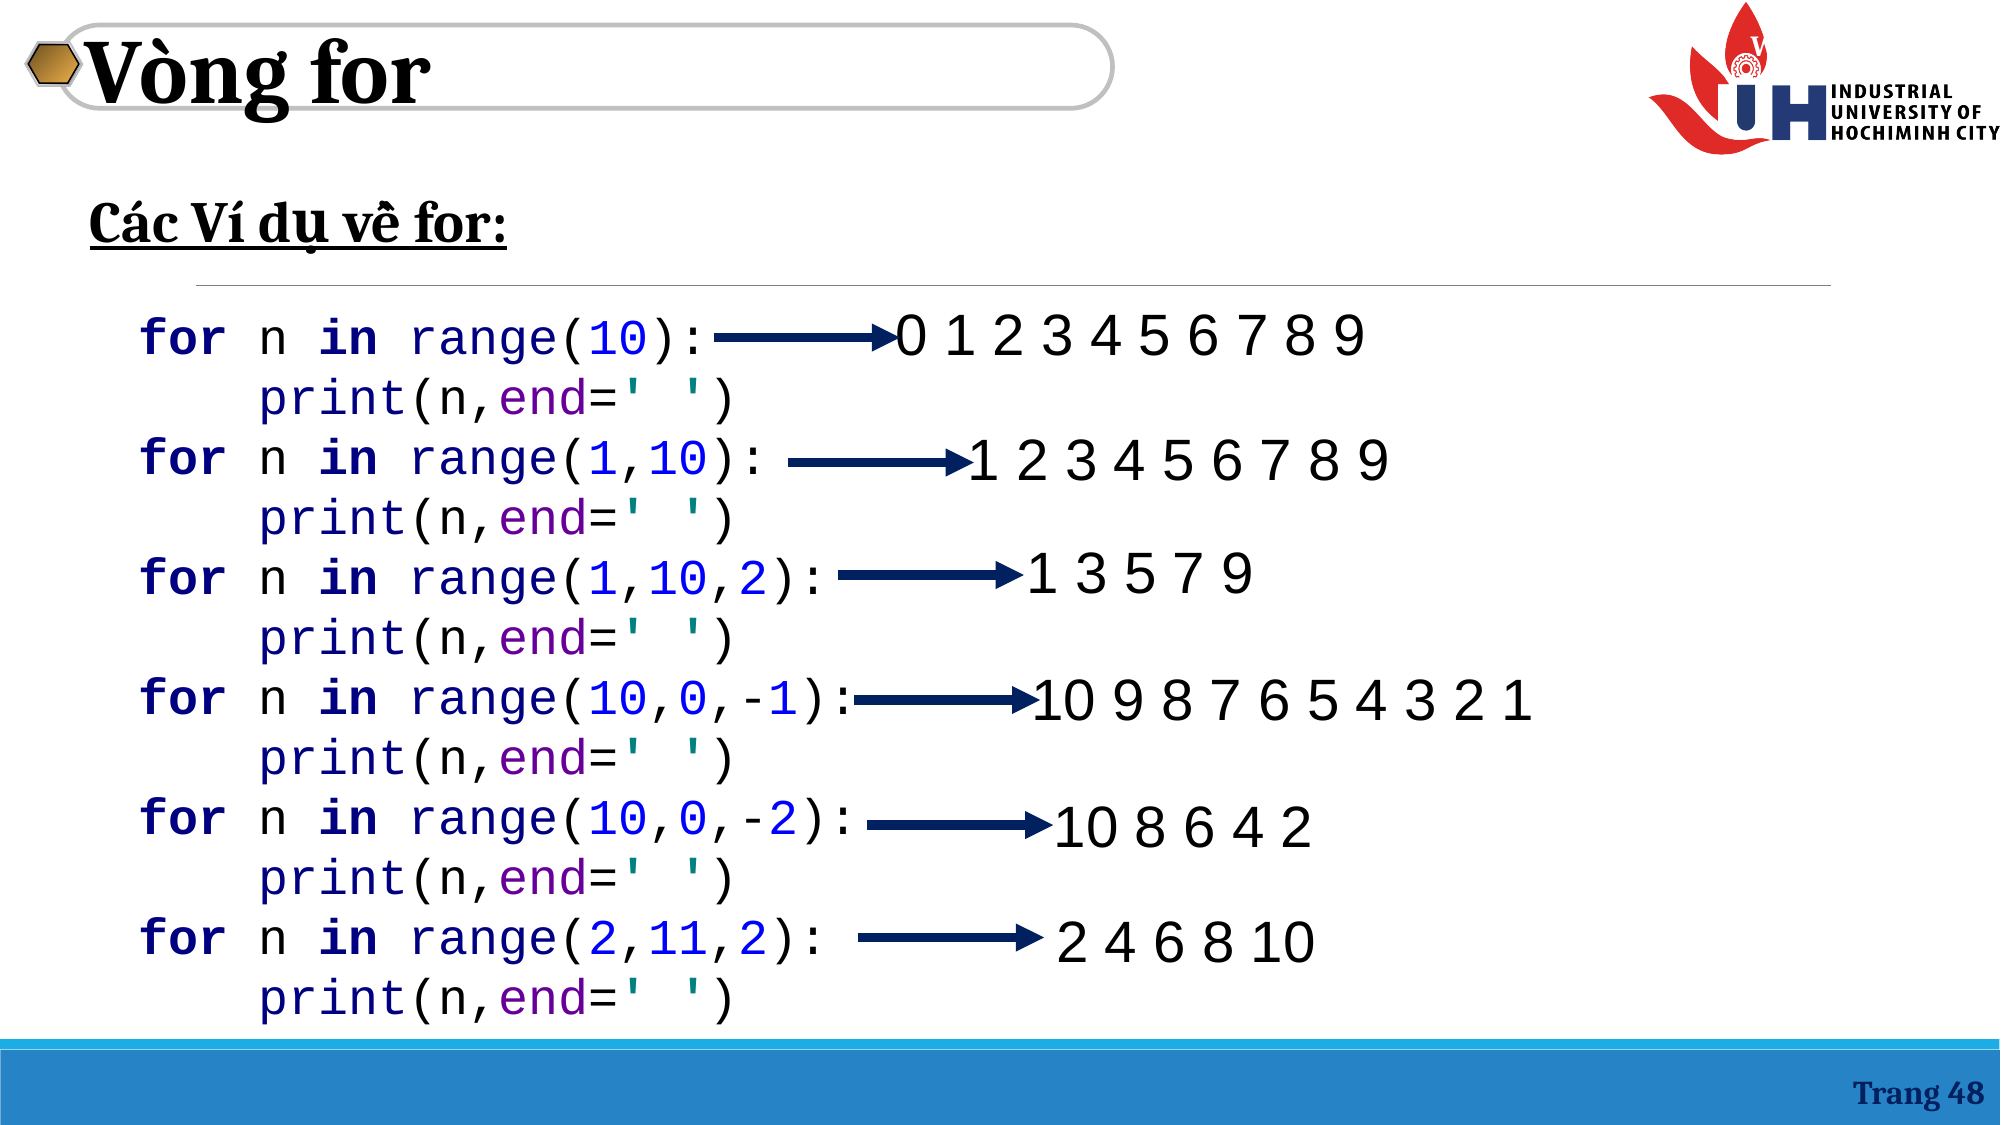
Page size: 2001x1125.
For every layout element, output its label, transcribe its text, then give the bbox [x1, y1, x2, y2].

text_box for n in range(10): print(n,end=' ') for n in range(1,10): print(n,end=' ') for n in range(1,10,2): print(n,end=' ') for n in range(10,0,-1): print(n,end=' ') for n in range(10,0,-2): print(n,end=' ') for n in range(2,11,2): print(n,end=' ') [123, 297, 900, 1033]
text_box 1 2 3 4 5 6 7 8 9 [953, 414, 1406, 500]
text_box 0 1 2 3 4 5 6 7 8 9 [880, 290, 1398, 375]
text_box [24, 24, 1113, 109]
text_box 2 4 6 8 10 [1041, 896, 1331, 982]
text_box 1 3 5 7 9 [1012, 527, 1286, 613]
text_box Các Ví dụ về for: [74, 176, 1950, 1038]
text_box 10 8 6 4 2 [1038, 782, 1345, 867]
slide_number Trang 48 [1533, 1060, 2000, 1121]
picture [1648, 1, 2000, 155]
text_box 10 9 8 7 6 5 4 3 2 1 [1016, 654, 1566, 740]
